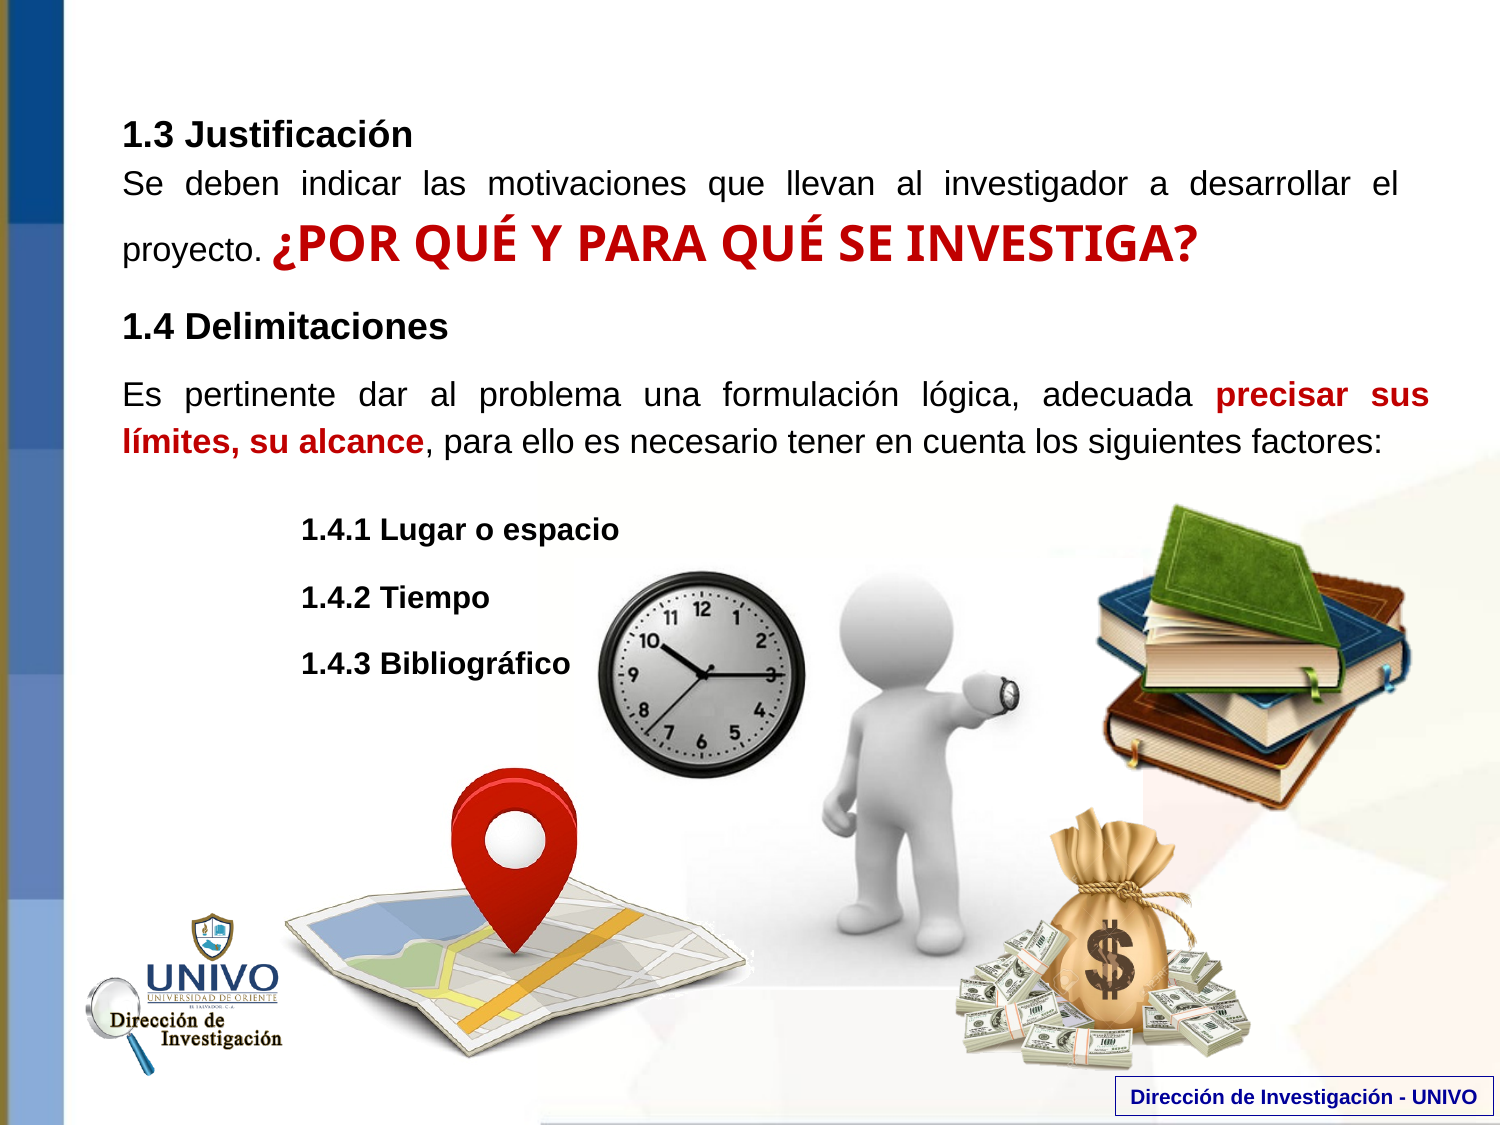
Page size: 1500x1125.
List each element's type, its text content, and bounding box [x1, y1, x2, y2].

text_box 1.3 Justificación Se deben indicar las motivaciones que llevan al investigador a desarrollar el proyecto. ¿POR QUÉ Y PARA QUÉ SE INVESTIGA? [107, 80, 1414, 279]
text_box 1.4.1 Lugar o espacio [231, 502, 1091, 555]
picture [0, 0, 1500, 1125]
text_box 1.4 Delimitaciones Es pertinente dar al problema una formulación lógica, adecuada precisar sus límites, su alcance, para ello es necesario tener en cuenta los siguientes factores: [107, 294, 1445, 468]
text_box 1.4.2 Tiempo [231, 569, 574, 623]
text_box 1.4.3 Bibliográfico [231, 636, 574, 689]
